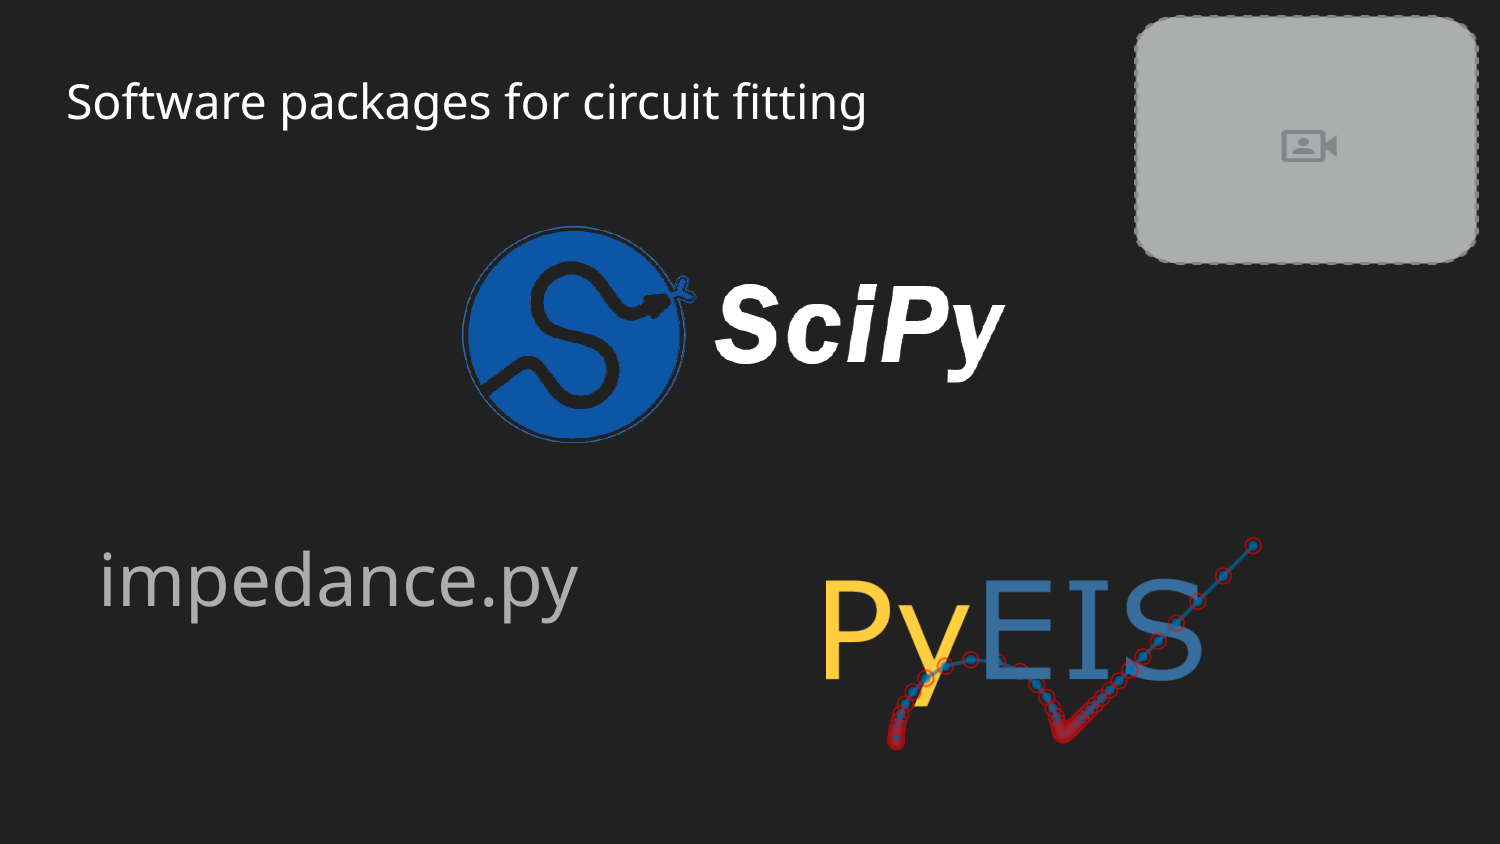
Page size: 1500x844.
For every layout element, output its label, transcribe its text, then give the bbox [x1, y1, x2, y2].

picture [461, 226, 1008, 443]
title Software packages for circuit fitting [51, 55, 1008, 150]
picture [826, 537, 1262, 750]
list impedance.py [84, 505, 637, 646]
picture [1134, 14, 1479, 266]
